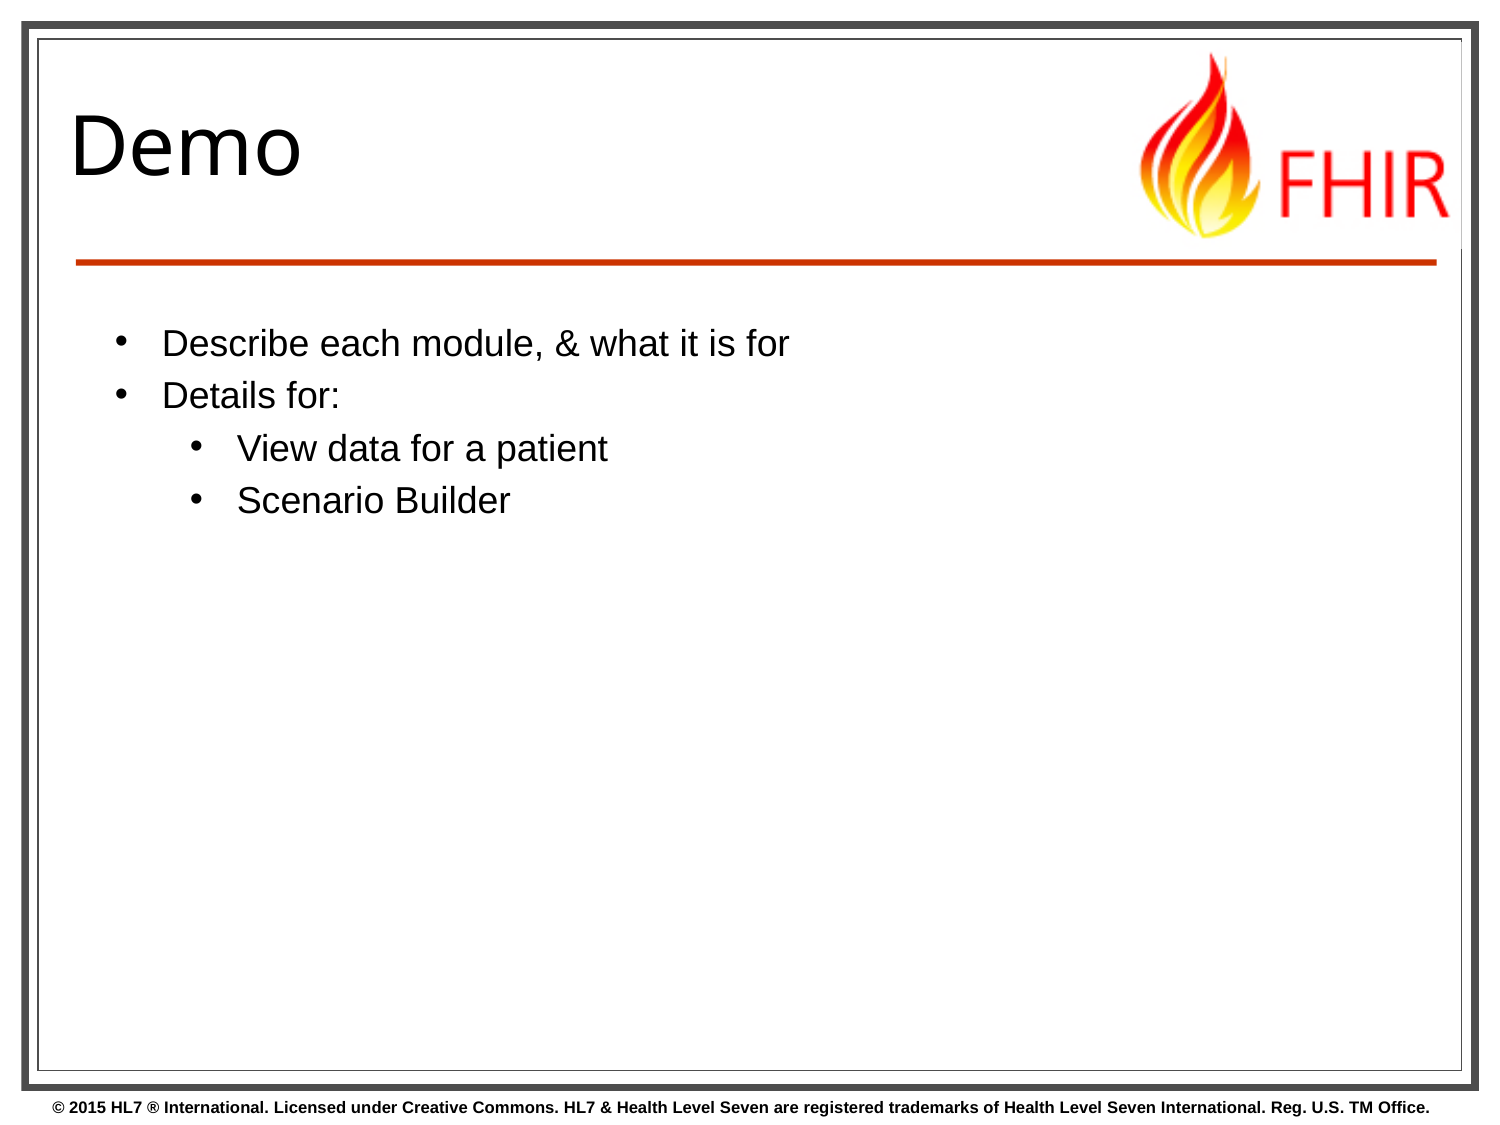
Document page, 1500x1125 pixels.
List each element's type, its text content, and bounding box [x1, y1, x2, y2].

title Demo [53, 54, 1128, 249]
list Describe each module, & what it is for Details for: View data for a patient Scenario Builder [100, 258, 1384, 942]
picture [1128, 42, 1462, 249]
